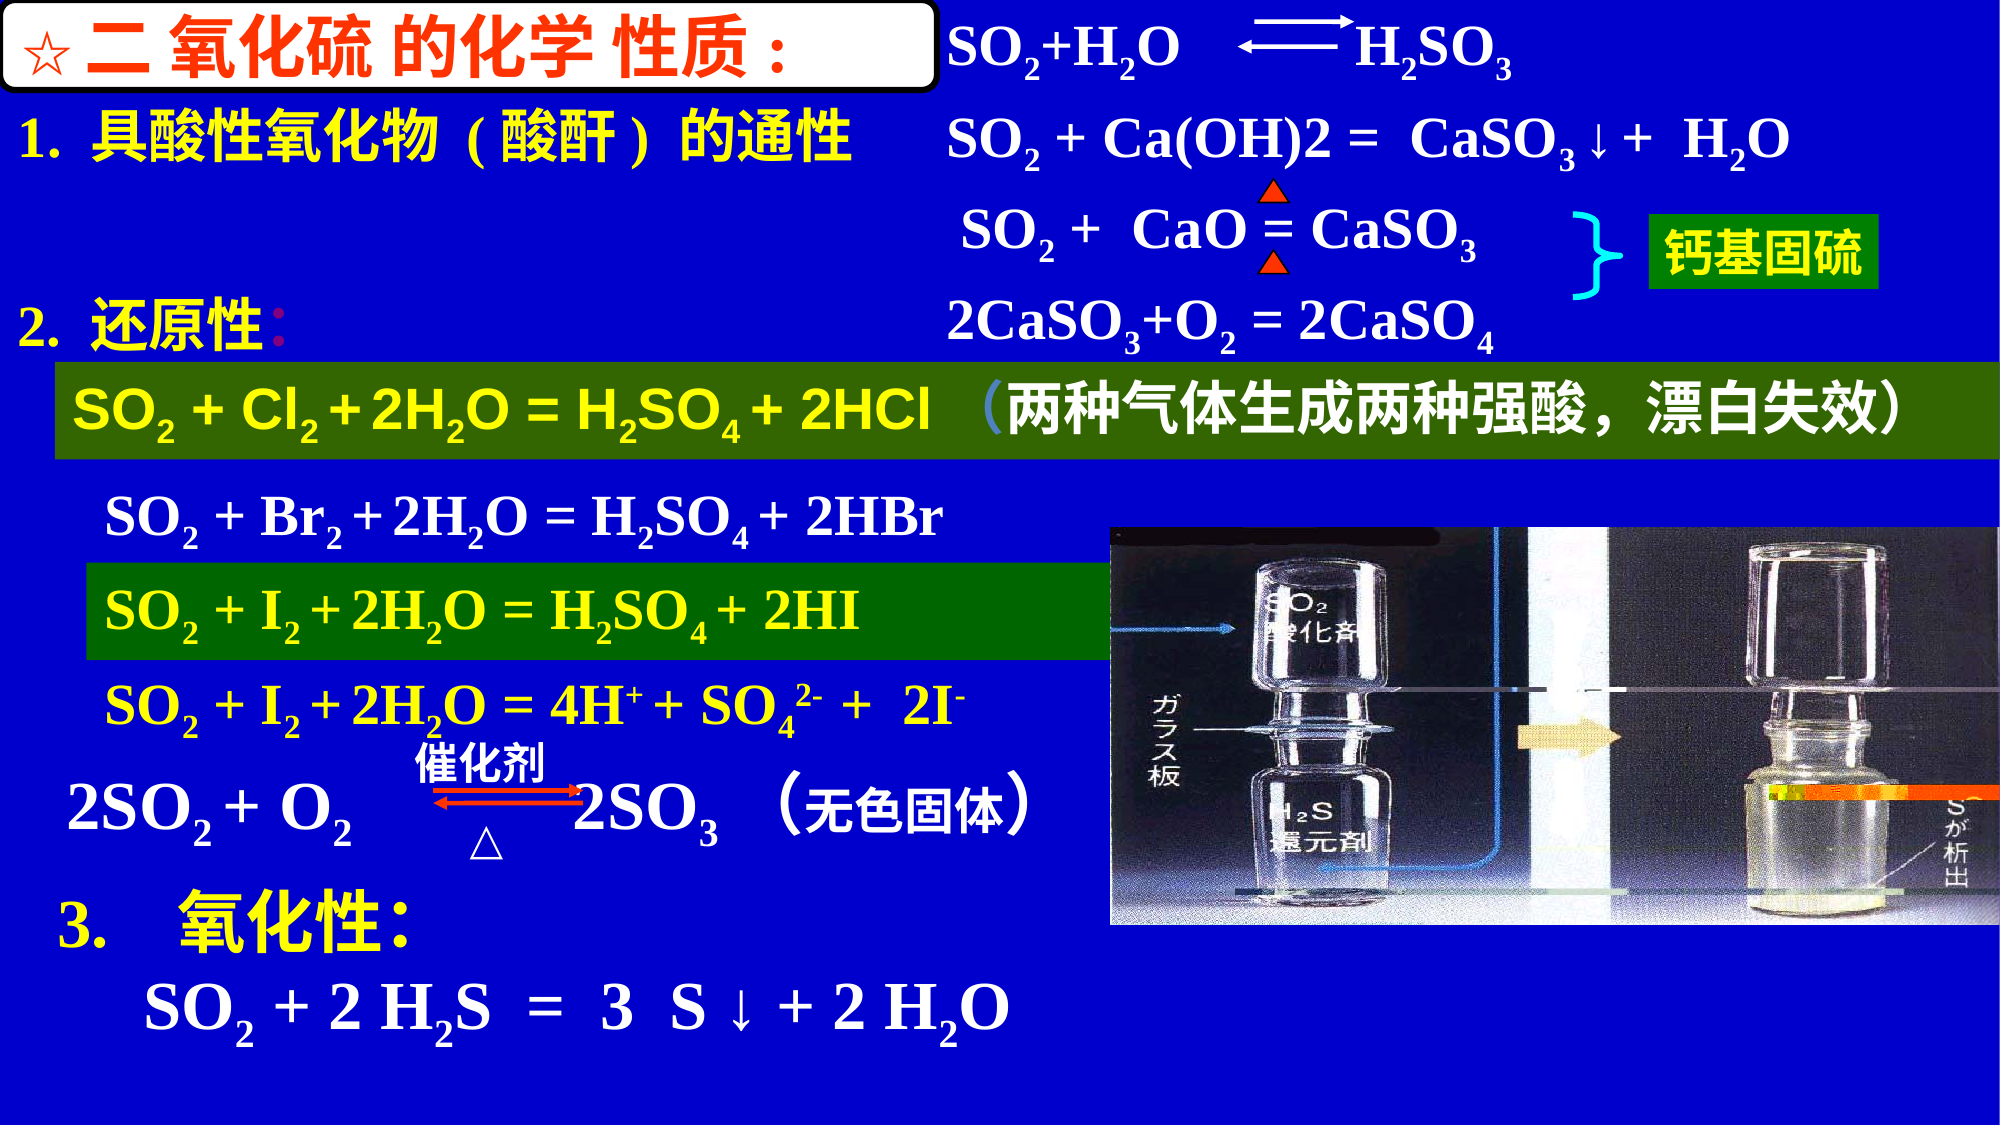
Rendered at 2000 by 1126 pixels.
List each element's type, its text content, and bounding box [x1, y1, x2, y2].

text_box SO2 + Br2 + 2H2O = H2SO4 + 2HBr [86, 468, 1503, 566]
text_box ☆二 氧化硫 的化学 性质: [0, 0, 918, 90]
text_box 1. 具酸性氧化物 (酸酐) 的通性 [0, 90, 915, 178]
text_box SO2 + I2 + 2H2O = H2SO4 + 2HI [86, 566, 1104, 657]
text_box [0, 727, 1104, 872]
picture [1109, 526, 2000, 925]
text_box 2. 还原性： [0, 278, 402, 367]
text_box SO2 + Cl2 + 2H2O = H2SO4 + 2HCl（两种气体生成两种强酸，漂白失效） [54, 361, 2000, 460]
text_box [920, 0, 1817, 341]
text_box 3. 氧化性： SO2 + 2 H2S = 3 S ↓ + 2 H2O [39, 880, 1339, 1064]
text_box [1257, 178, 1881, 298]
text_box SO2 + I2 + 2H2O = 4H+ + SO42- + 2I- [86, 657, 1104, 726]
